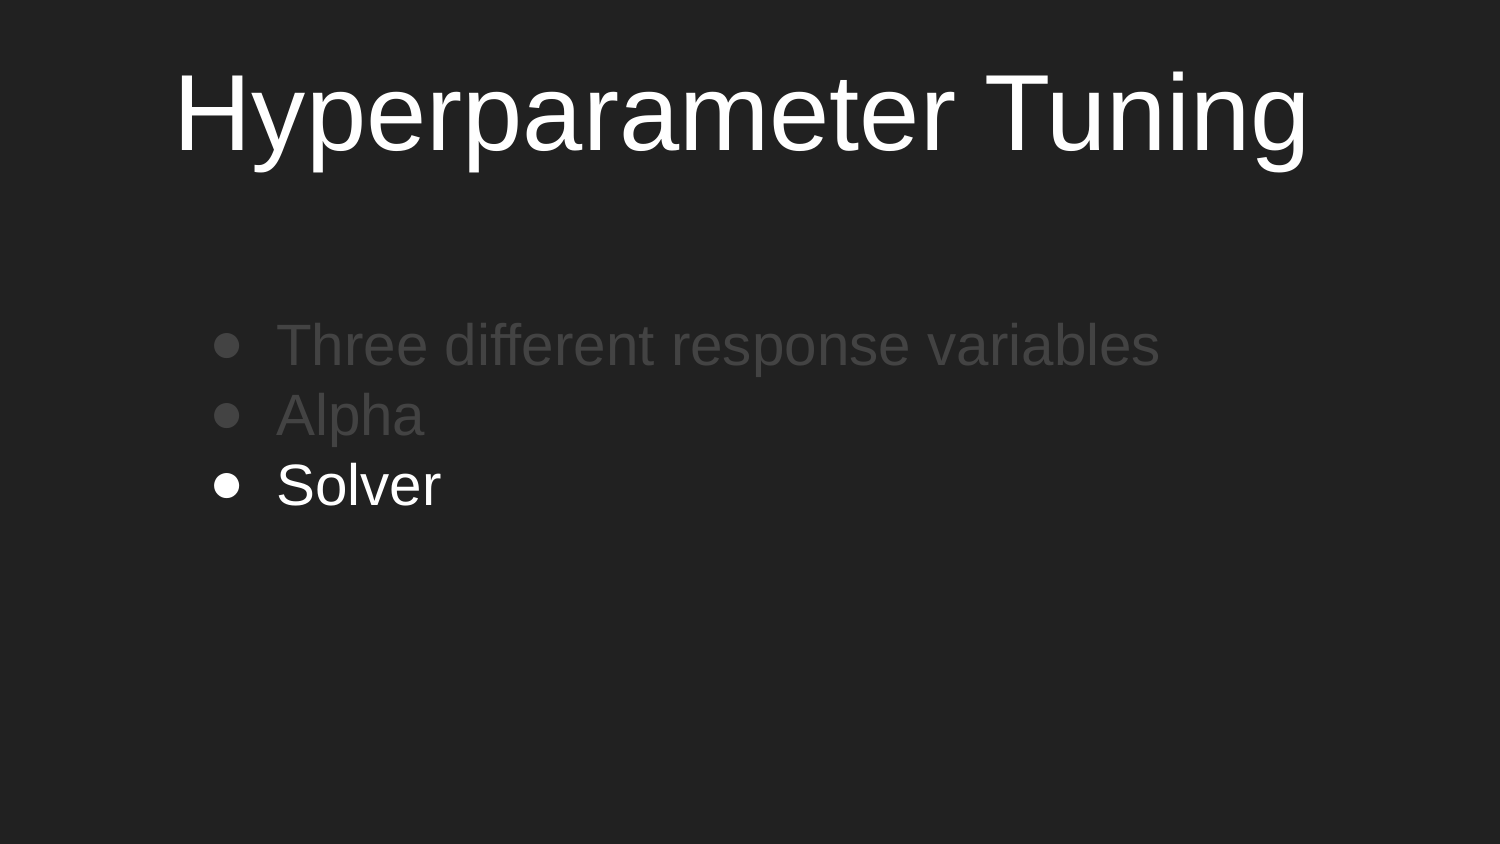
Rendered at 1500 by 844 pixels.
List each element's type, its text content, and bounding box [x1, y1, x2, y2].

text_box Hyperparameter Tuning [158, 27, 1342, 184]
text_box Three different response variables Alpha Solver [186, 292, 1193, 516]
